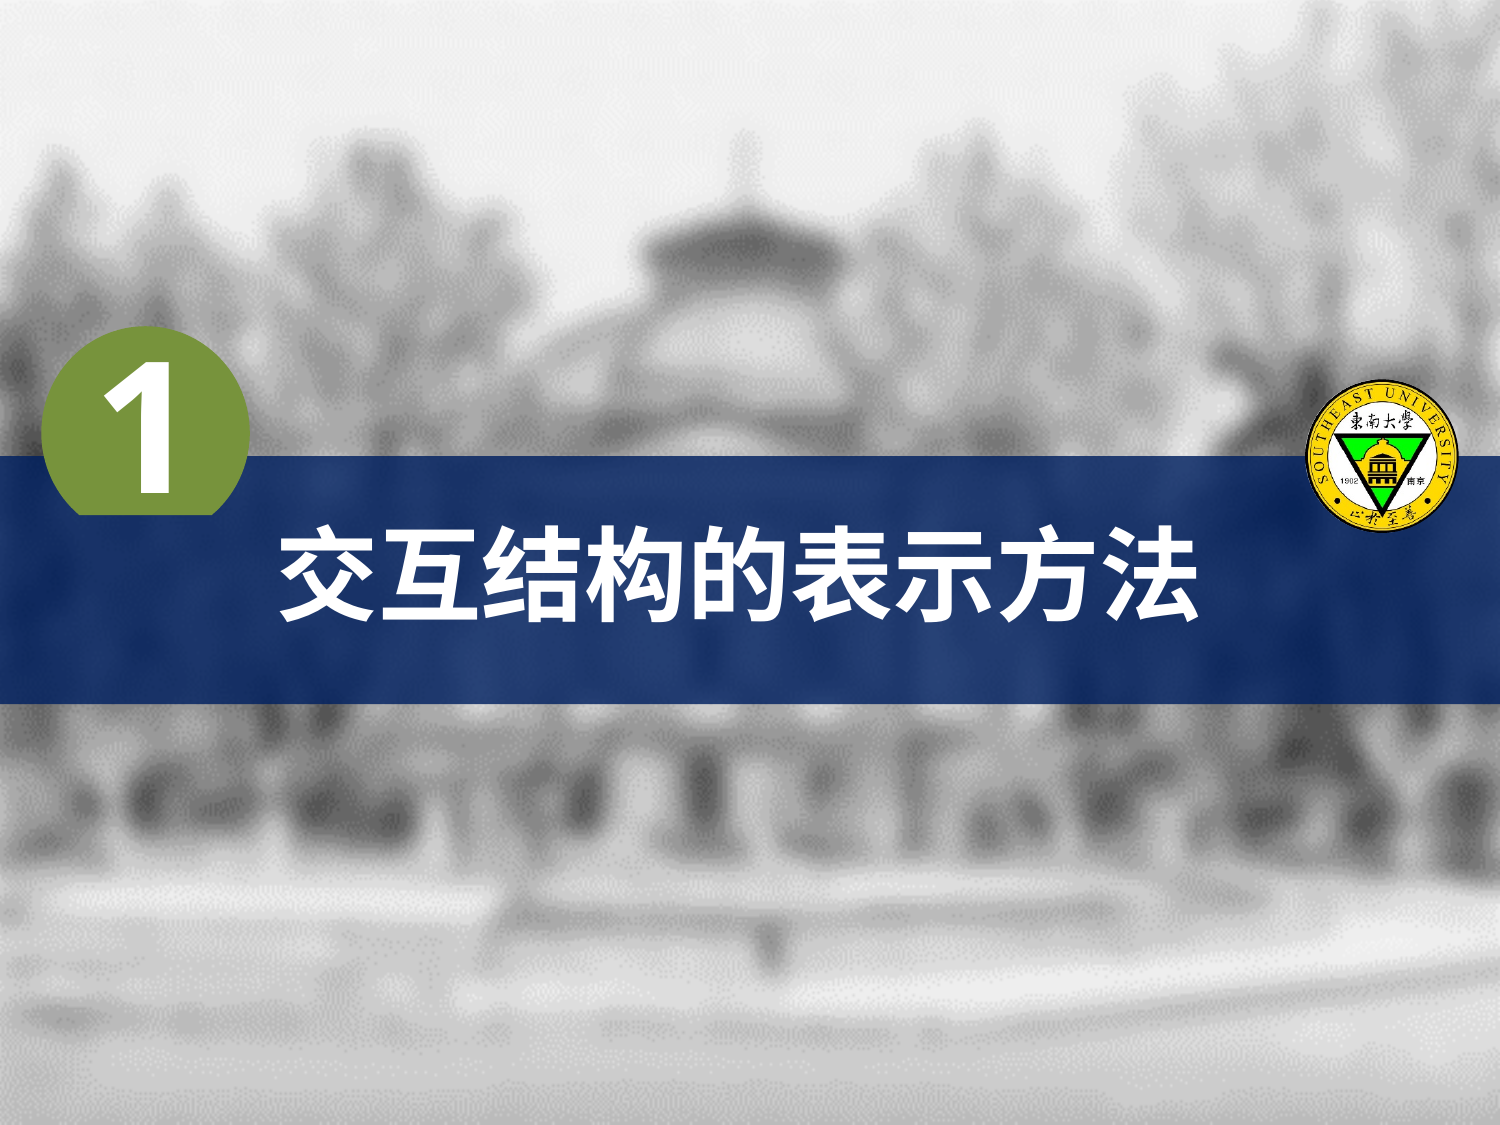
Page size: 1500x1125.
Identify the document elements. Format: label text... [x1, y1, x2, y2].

text_box 交互结构的表示方法 [112, 503, 1367, 642]
text_box [0, 454, 1500, 706]
picture [0, 706, 1500, 1125]
picture [0, 0, 1500, 534]
text_box 1 [39, 324, 252, 518]
